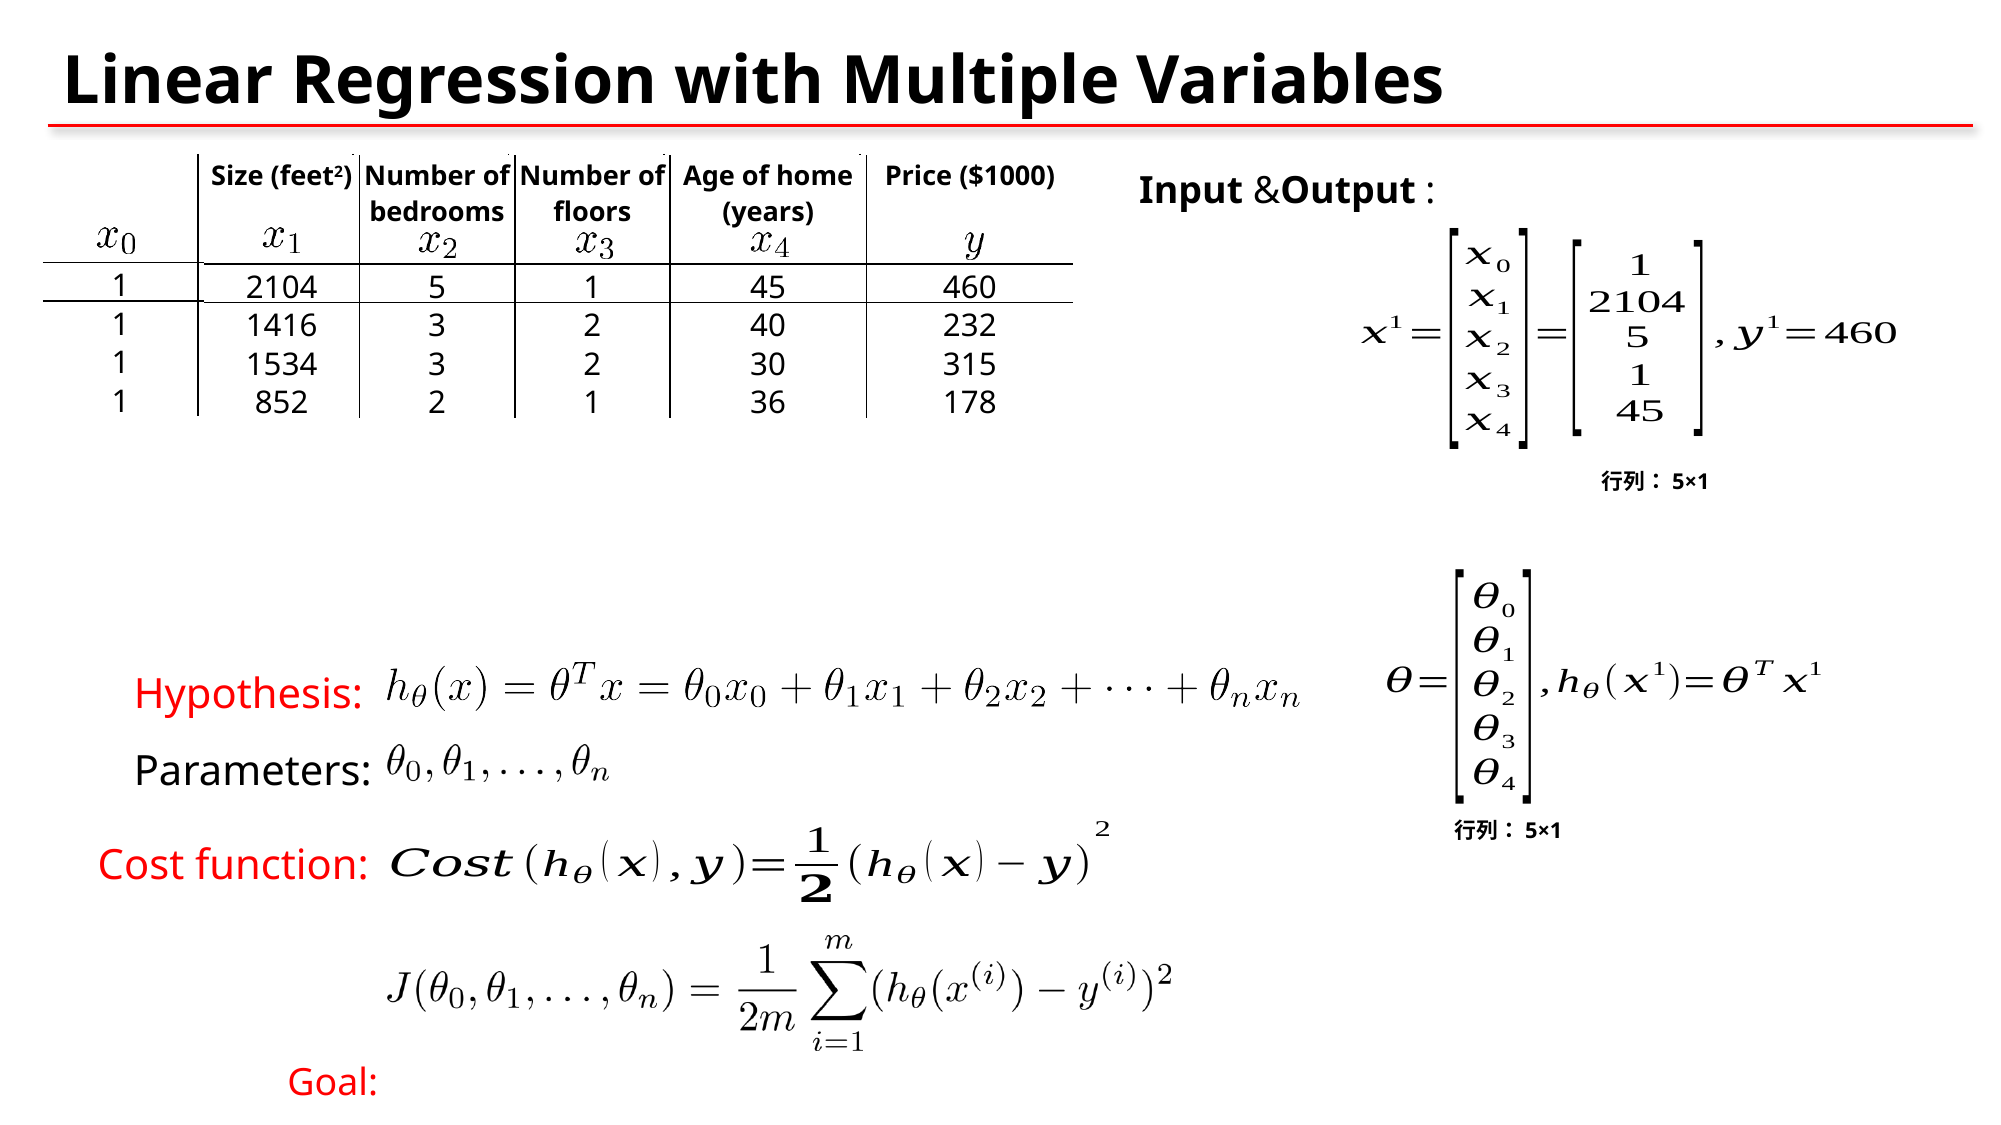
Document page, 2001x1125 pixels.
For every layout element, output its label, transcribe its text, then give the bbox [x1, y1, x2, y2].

table_header Age of home (years) [671, 155, 866, 263]
table_cell 30 [671, 341, 866, 380]
table_cell 1 [43, 263, 197, 300]
picture [418, 232, 456, 258]
table_cell 1 [43, 302, 197, 339]
table_cell 460 [867, 265, 1073, 302]
table_header [43, 154, 197, 262]
table_cell 36 [671, 380, 866, 418]
picture [387, 662, 1300, 711]
table_cell 1416 [199, 302, 204, 339]
text_box 行列：5×1 [1439, 808, 1578, 850]
table_cell 2104 [199, 263, 204, 300]
picture [262, 227, 300, 253]
table_cell 2 [516, 341, 669, 380]
table_cell 3 [360, 341, 514, 380]
table_header Number of bedrooms [360, 155, 514, 263]
text_box Parameters: [118, 736, 388, 802]
table_cell 2104 [204, 265, 359, 302]
picture [574, 232, 613, 259]
text_box Hypothesis: [118, 659, 388, 724]
table_cell 178 [867, 380, 1073, 418]
table_cell 232 [867, 303, 1073, 341]
picture [964, 232, 985, 260]
table_cell 2 [360, 380, 514, 418]
table_header Price ($1000) [867, 155, 1073, 263]
table_cell 40 [671, 303, 866, 341]
table_cell 1 [516, 265, 669, 302]
table_cell 1534 [199, 339, 204, 378]
picture [387, 744, 610, 782]
table_cell 1 [43, 378, 197, 416]
table_cell 3 [360, 303, 514, 341]
table_cell 852 [204, 380, 359, 418]
picture [749, 232, 789, 257]
table_cell 45 [671, 265, 866, 302]
picture [96, 227, 135, 254]
table_cell 315 [867, 341, 1073, 380]
table_cell 1 [43, 339, 197, 378]
text_box 行列：5×1 [1586, 460, 1725, 502]
table_cell 2 [516, 303, 669, 341]
text_box Goal: [272, 1050, 400, 1111]
table_header Number of floors [516, 155, 669, 263]
table_cell 1534 [204, 341, 359, 380]
table_cell 1 [516, 380, 669, 418]
title Linear Regression with Multiple Variables [47, 37, 1974, 126]
text_box Cost function: [82, 830, 388, 896]
table_cell 852 [199, 378, 204, 416]
picture [387, 935, 1171, 1051]
table_cell 1416 [204, 303, 359, 341]
table_header Size (feet2) [204, 155, 359, 263]
table_header Size (feet2) [199, 154, 352, 262]
table_cell 5 [360, 265, 514, 302]
